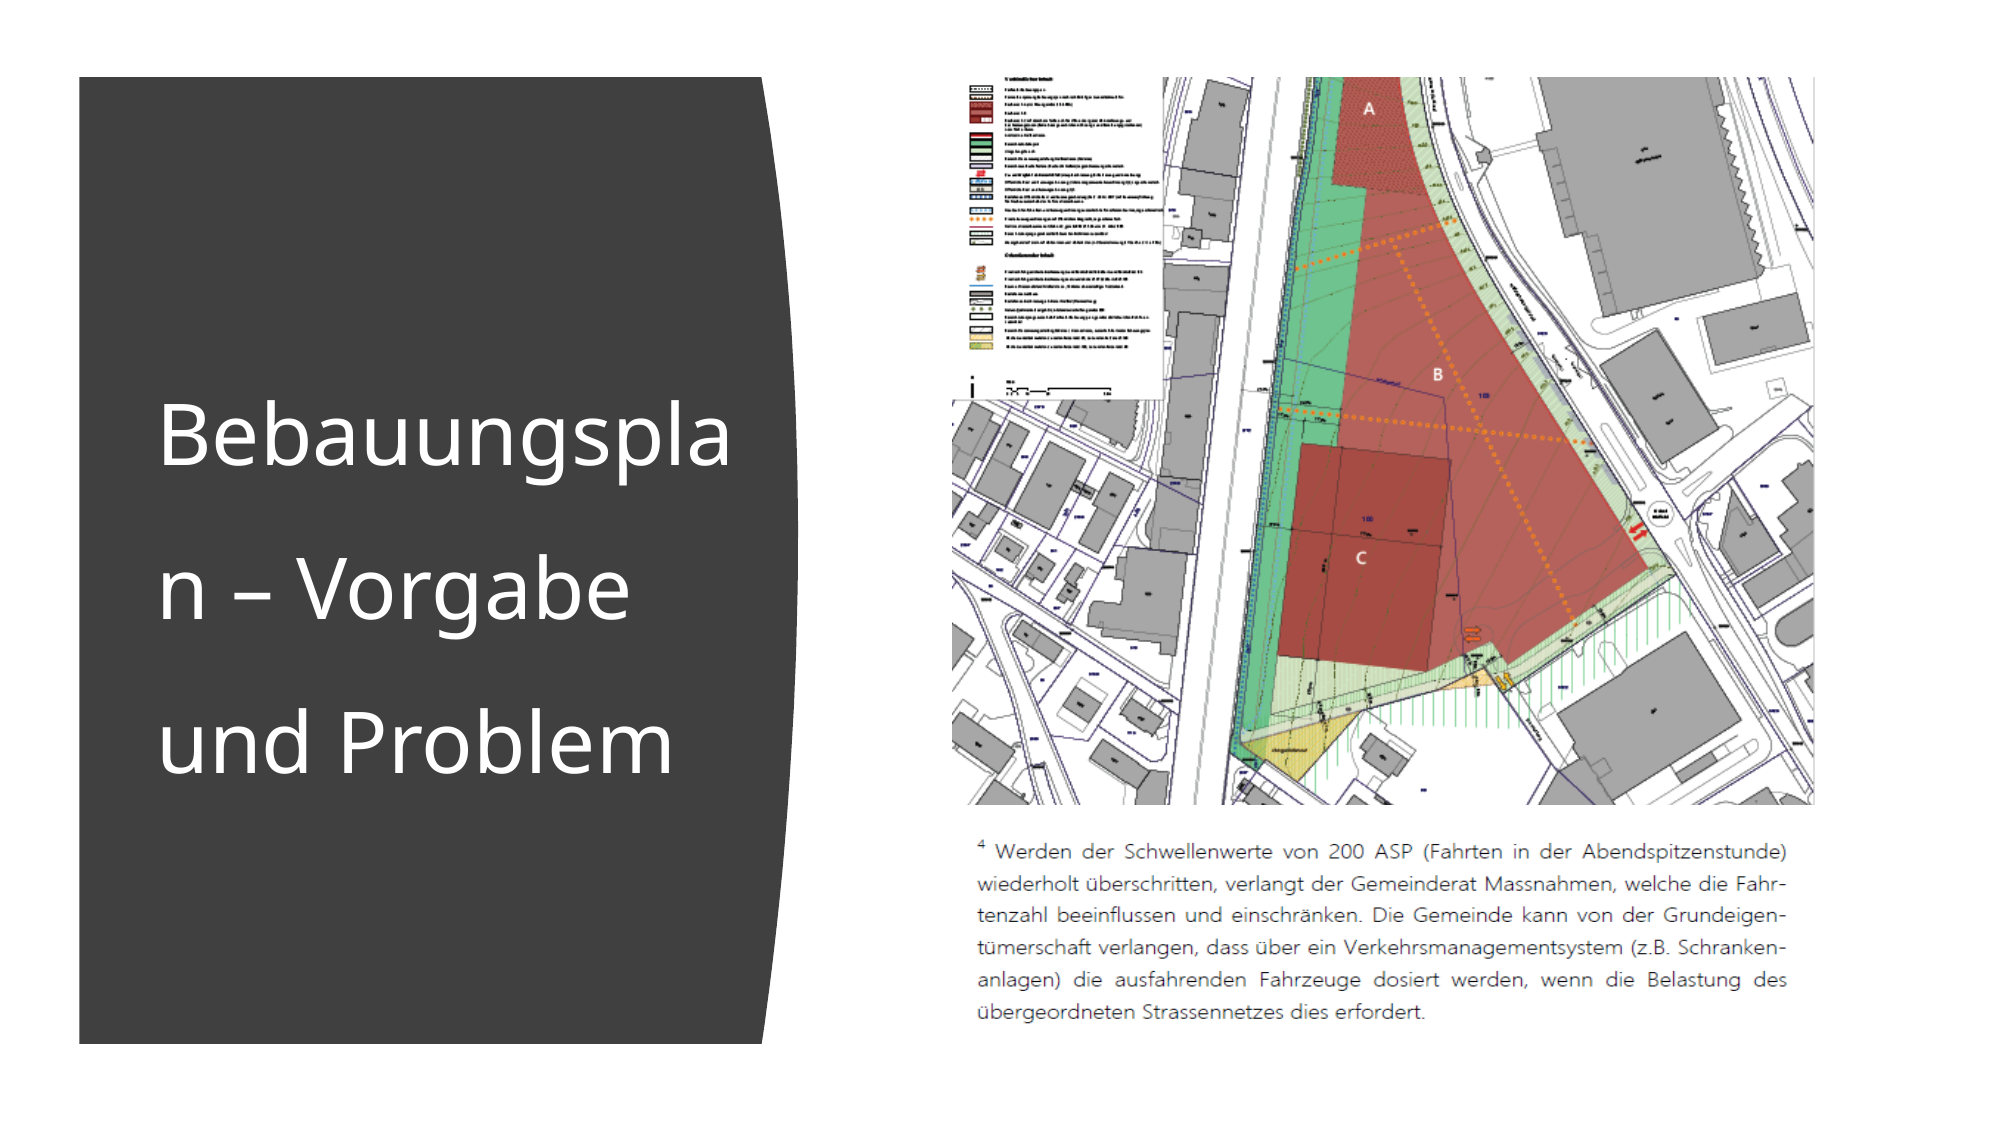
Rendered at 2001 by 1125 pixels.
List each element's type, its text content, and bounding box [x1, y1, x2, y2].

title Bebauungsplan – Vorgabe und Problem [141, 166, 753, 953]
picture [952, 814, 1815, 1040]
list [952, 76, 1815, 805]
text_box [78, 76, 800, 1045]
